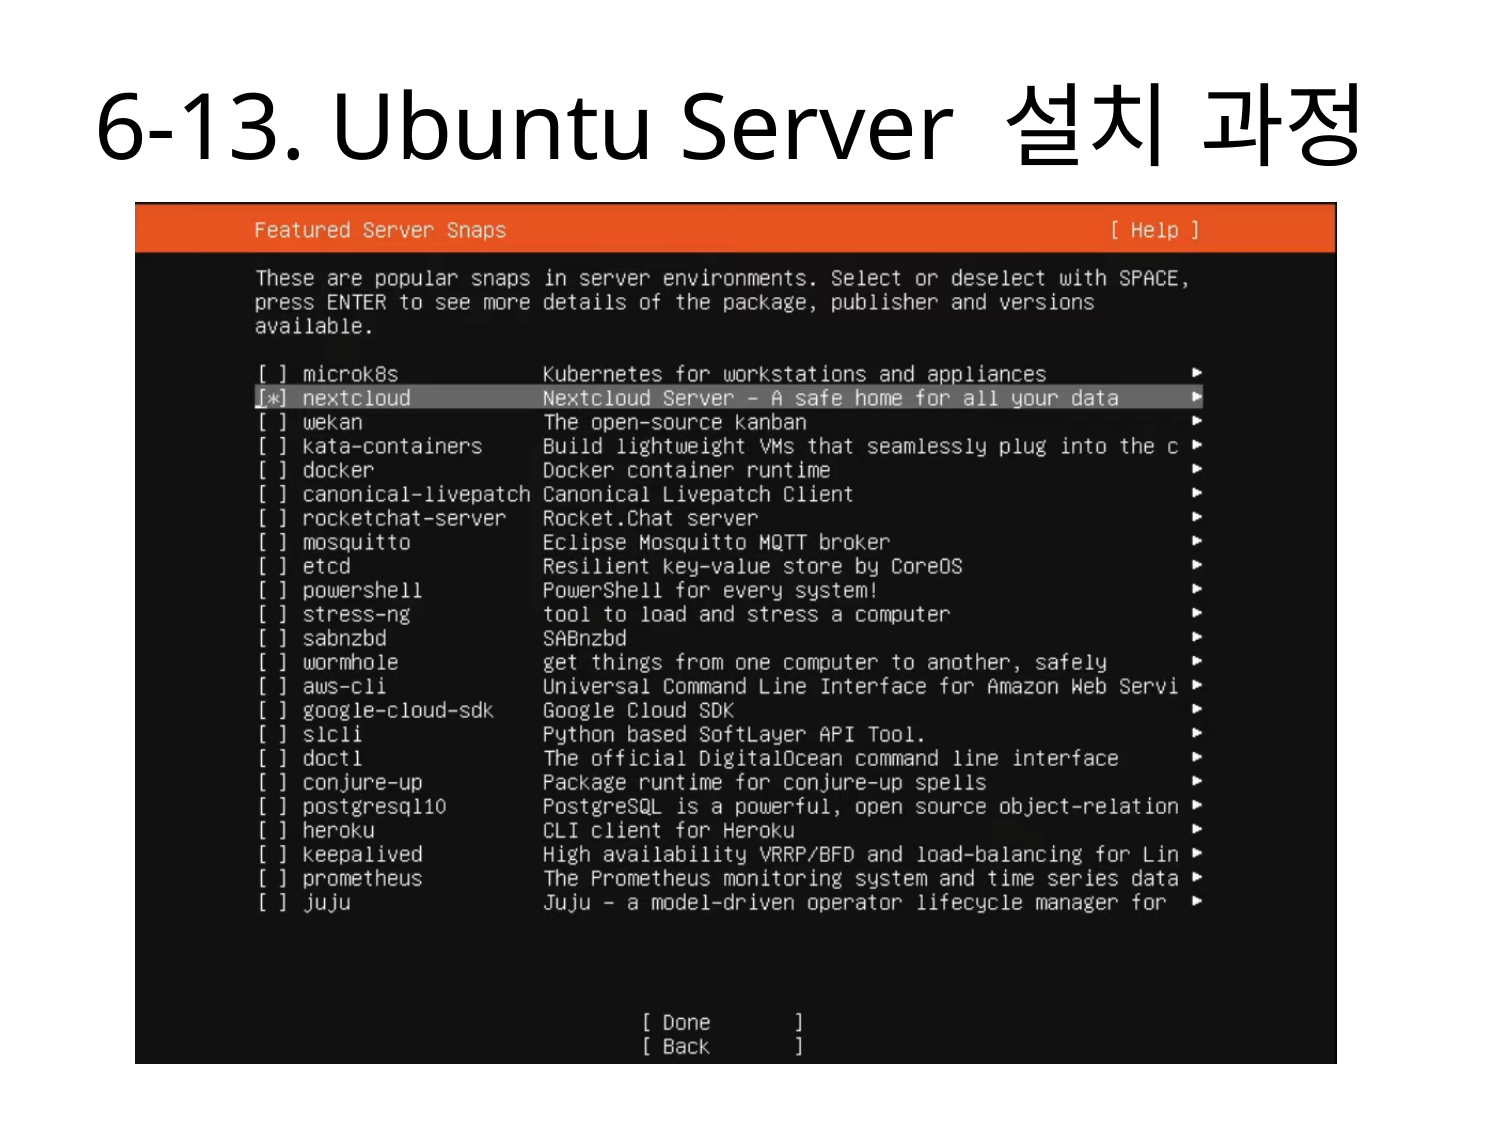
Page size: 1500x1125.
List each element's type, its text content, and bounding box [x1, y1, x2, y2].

picture [135, 202, 1338, 1064]
title 6-13. Ubuntu Server 설치 과정 [64, 1, 1399, 243]
